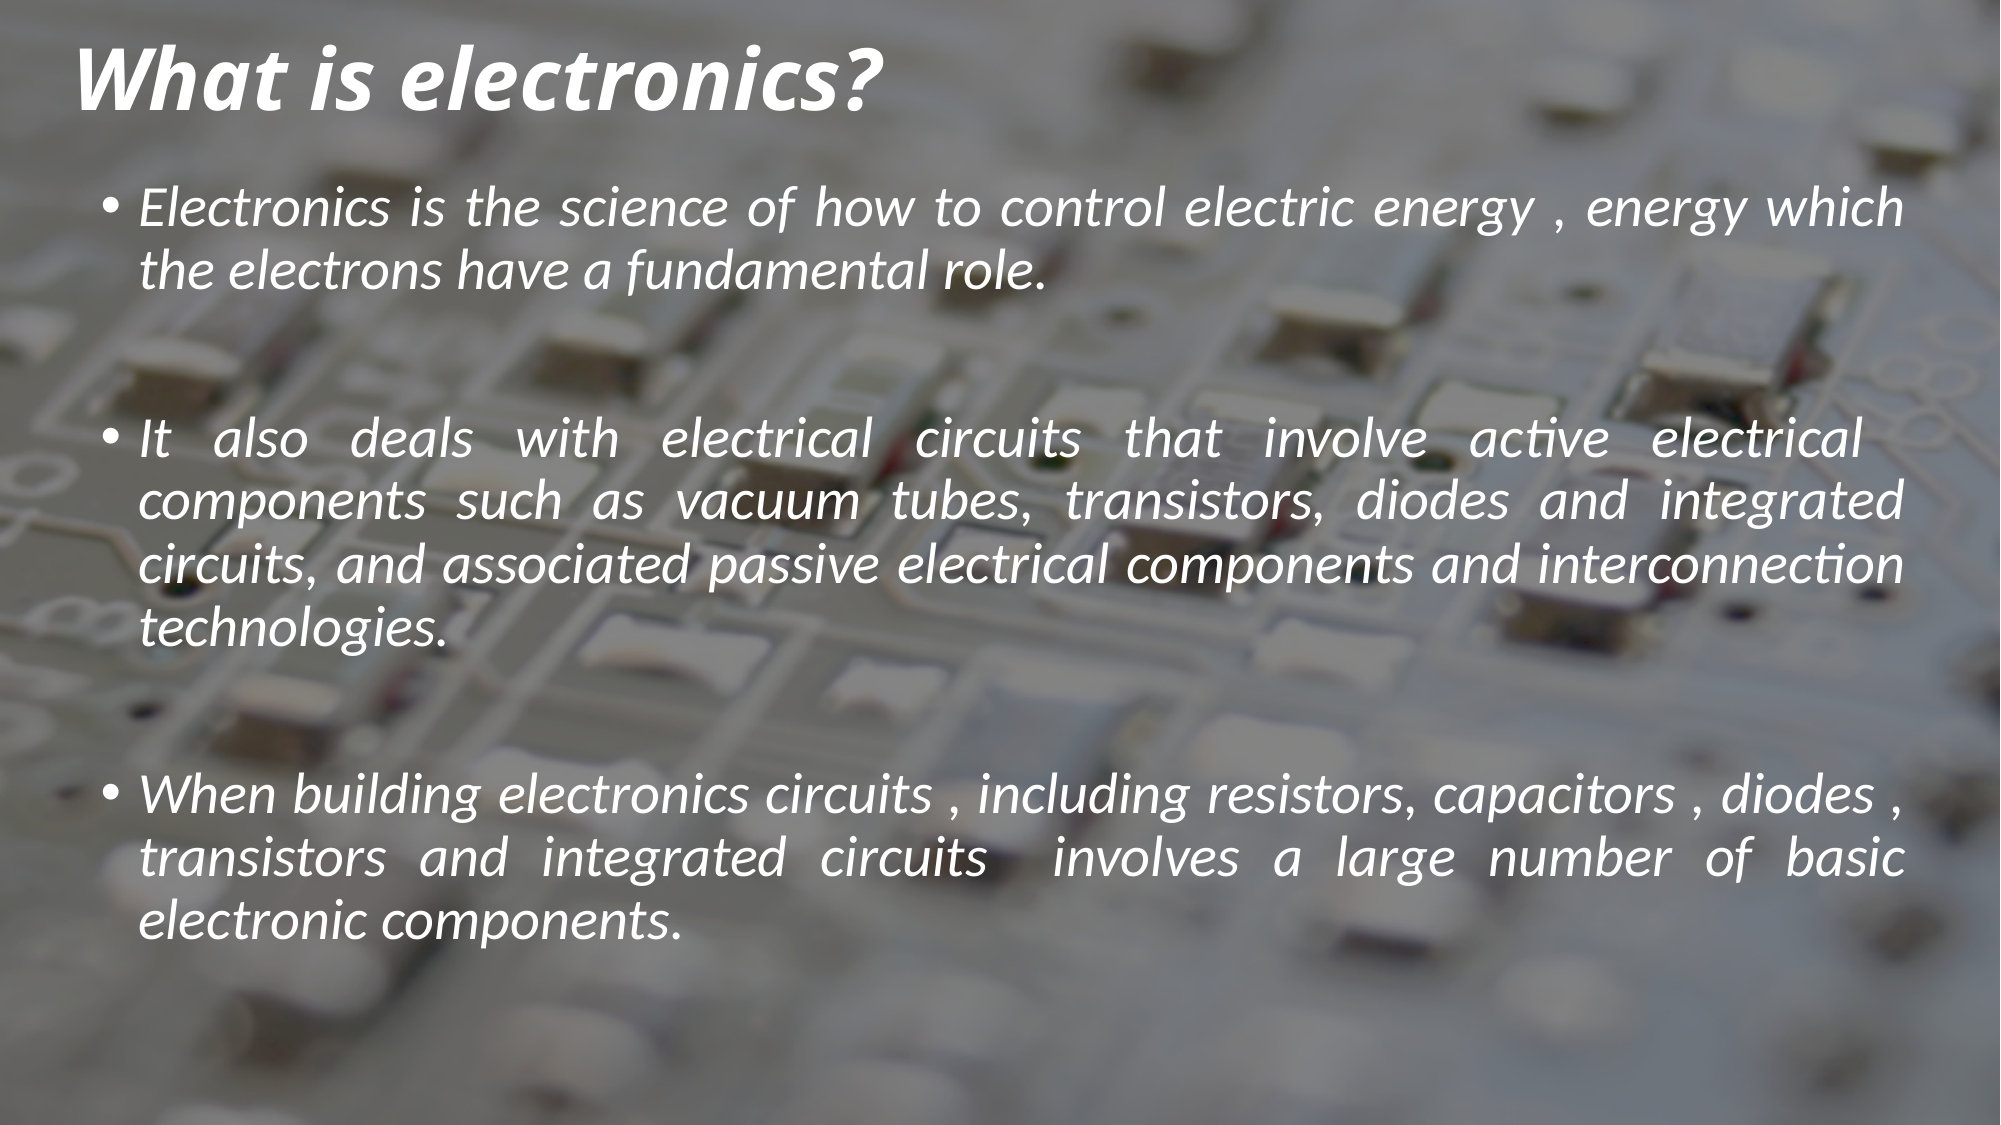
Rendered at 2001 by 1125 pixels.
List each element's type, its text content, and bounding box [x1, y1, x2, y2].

list Electronics is the science of how to control electric energy , energy which the electrons have a fundamental role. It also deals with electrical circuits that involve active electrical components such as vacuum tubes, transistors, diodes and integrated circuits, and associated passive electrical components and interconnection technologies. When building electronics circuits , including resistors, capacitors , diodes , transistors and integrated circuits involves a large number of basic electronic components. [85, 168, 1922, 1014]
title What is electronics? [57, 27, 1783, 137]
picture [0, 0, 2000, 1125]
